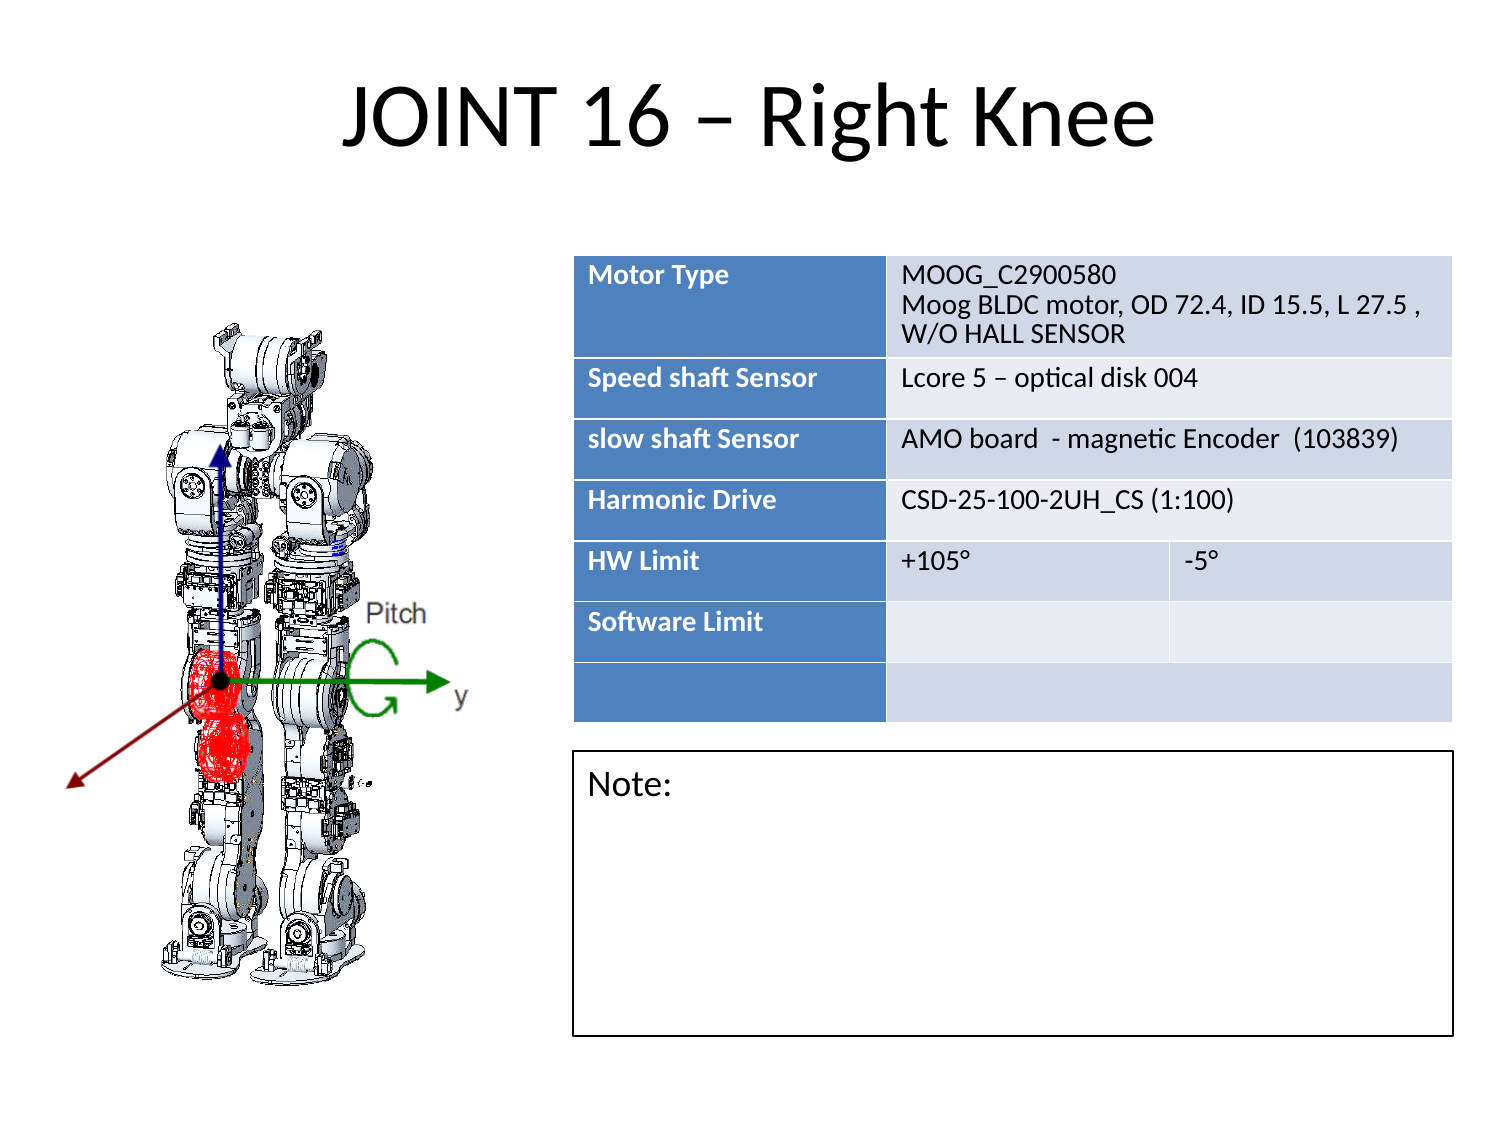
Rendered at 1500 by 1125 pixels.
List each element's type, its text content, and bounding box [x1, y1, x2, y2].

table_cell Software Limit [574, 602, 886, 662]
table_cell CSD-25-100-2UH_CS (1:100) [887, 481, 1452, 540]
table_cell Speed shaft Sensor [574, 359, 886, 418]
table_cell -5° [1170, 542, 1452, 601]
table_header Motor Type [574, 256, 886, 357]
table_cell AMO board - magnetic Encoder (103839) [887, 420, 1452, 479]
table_cell Lcore 5 – optical disk 004 [887, 359, 1452, 418]
table_cell +105° [887, 542, 1169, 601]
table_cell slow shaft Sensor [574, 420, 886, 479]
table_cell Harmonic Drive [574, 481, 886, 540]
picture [17, 278, 481, 1030]
table_header MOOG_C2900580 Moog BLDC motor, OD 72.4, ID 15.5, L 27.5 , W/O HALL SENSOR [887, 256, 1452, 357]
table_cell [1170, 602, 1452, 662]
table_cell HW Limit [574, 542, 886, 601]
table_cell [887, 663, 1452, 722]
table_cell [887, 602, 1169, 662]
table_cell [574, 663, 886, 722]
text_box Note: [572, 751, 1453, 1037]
title JOINT 16 – Right Knee [112, 35, 1388, 185]
